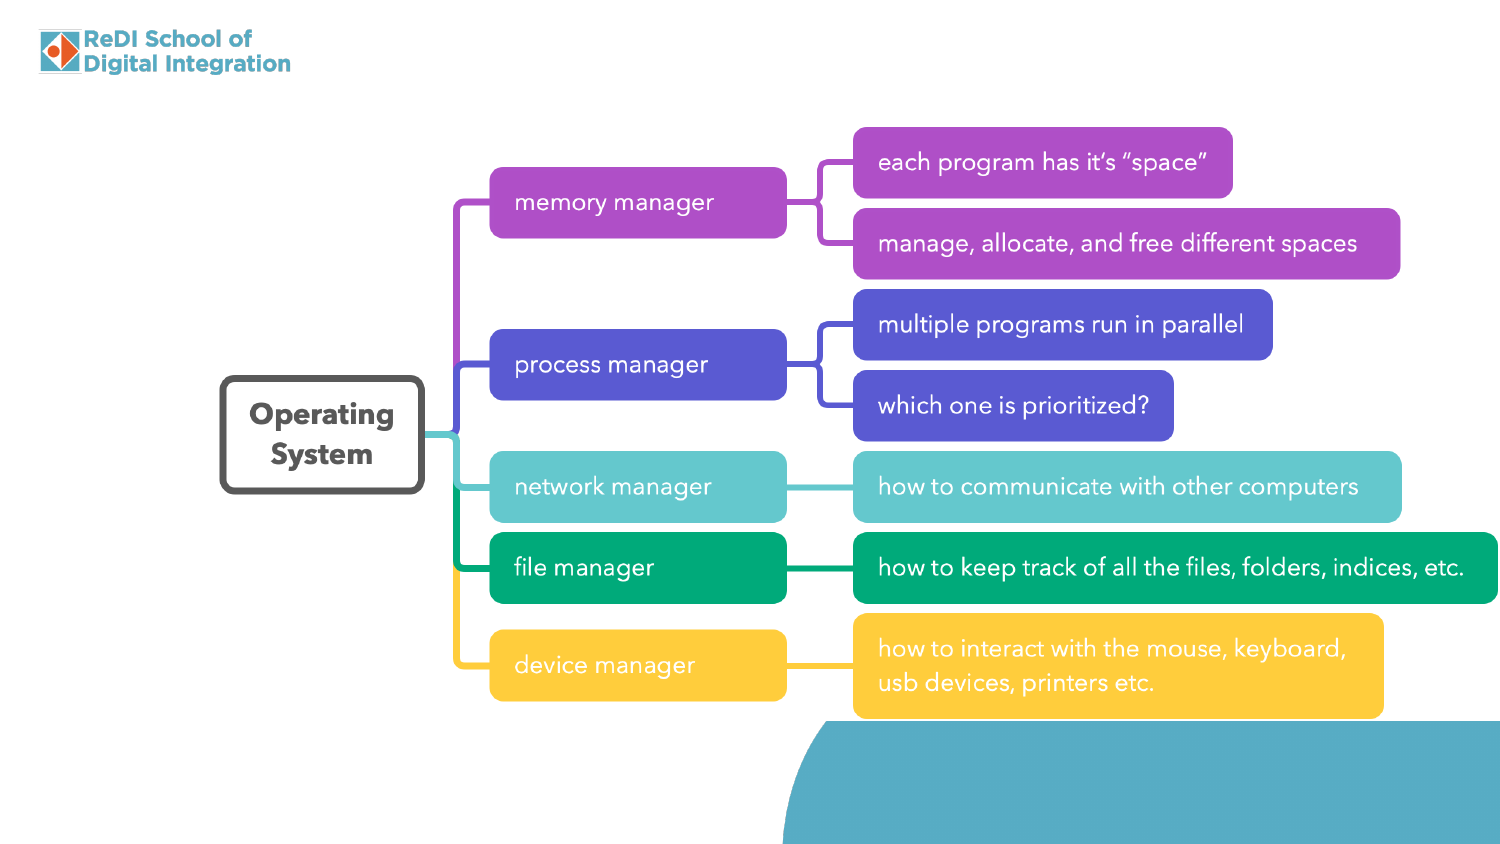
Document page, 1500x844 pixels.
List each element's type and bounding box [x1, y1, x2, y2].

picture [217, 123, 1500, 844]
picture [38, 27, 291, 75]
